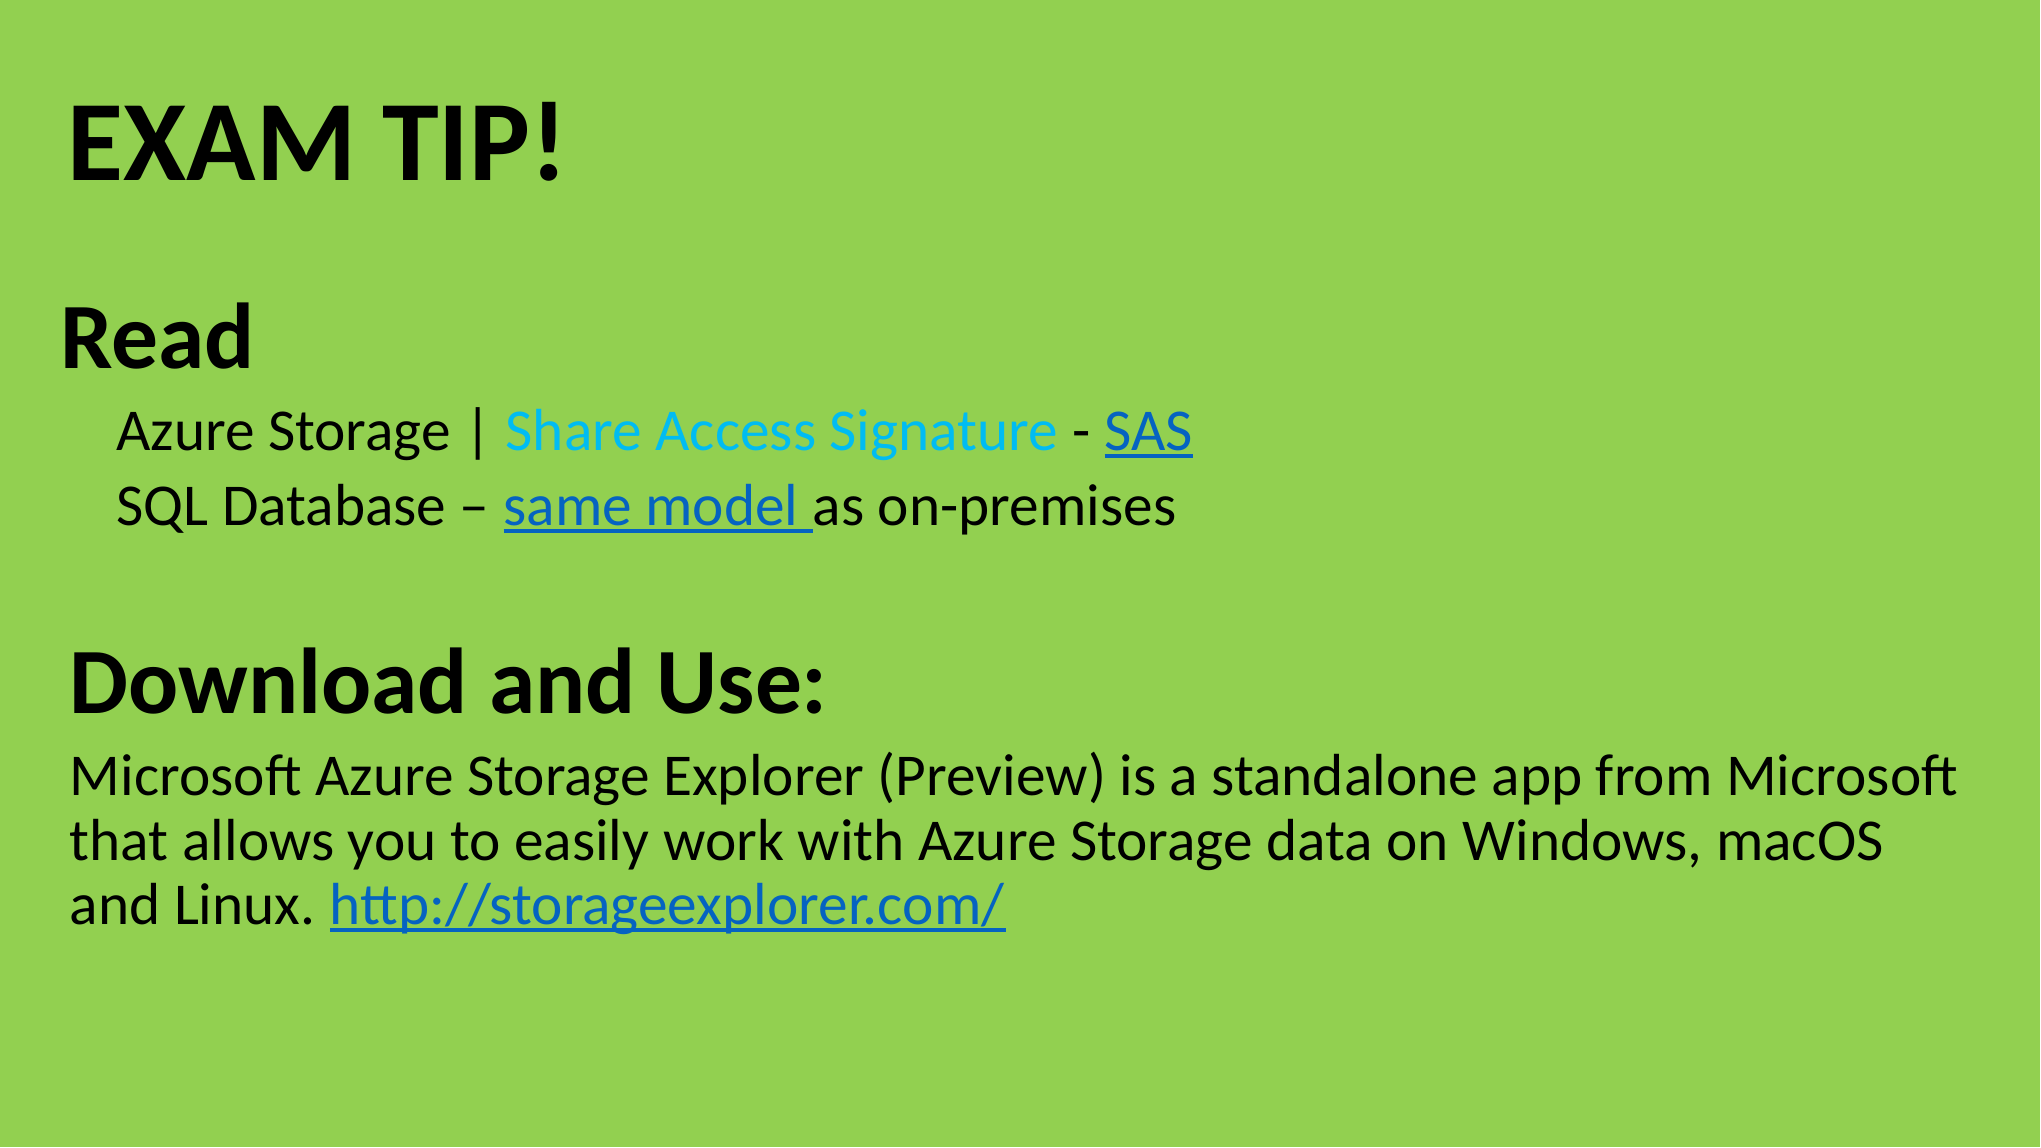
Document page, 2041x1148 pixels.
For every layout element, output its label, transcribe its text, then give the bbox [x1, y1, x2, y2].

list Read Azure Storage | Share Access Signature - SAS SQL Database – same model as on-premises Download and Use: Microsoft Azure Storage Explorer (Preview) is a standalone app from Microsoft that allows you to easily work with Azure Storage data on Windows, macOS and Linux. http://storageexplorer.com/ [45, 279, 1996, 1083]
